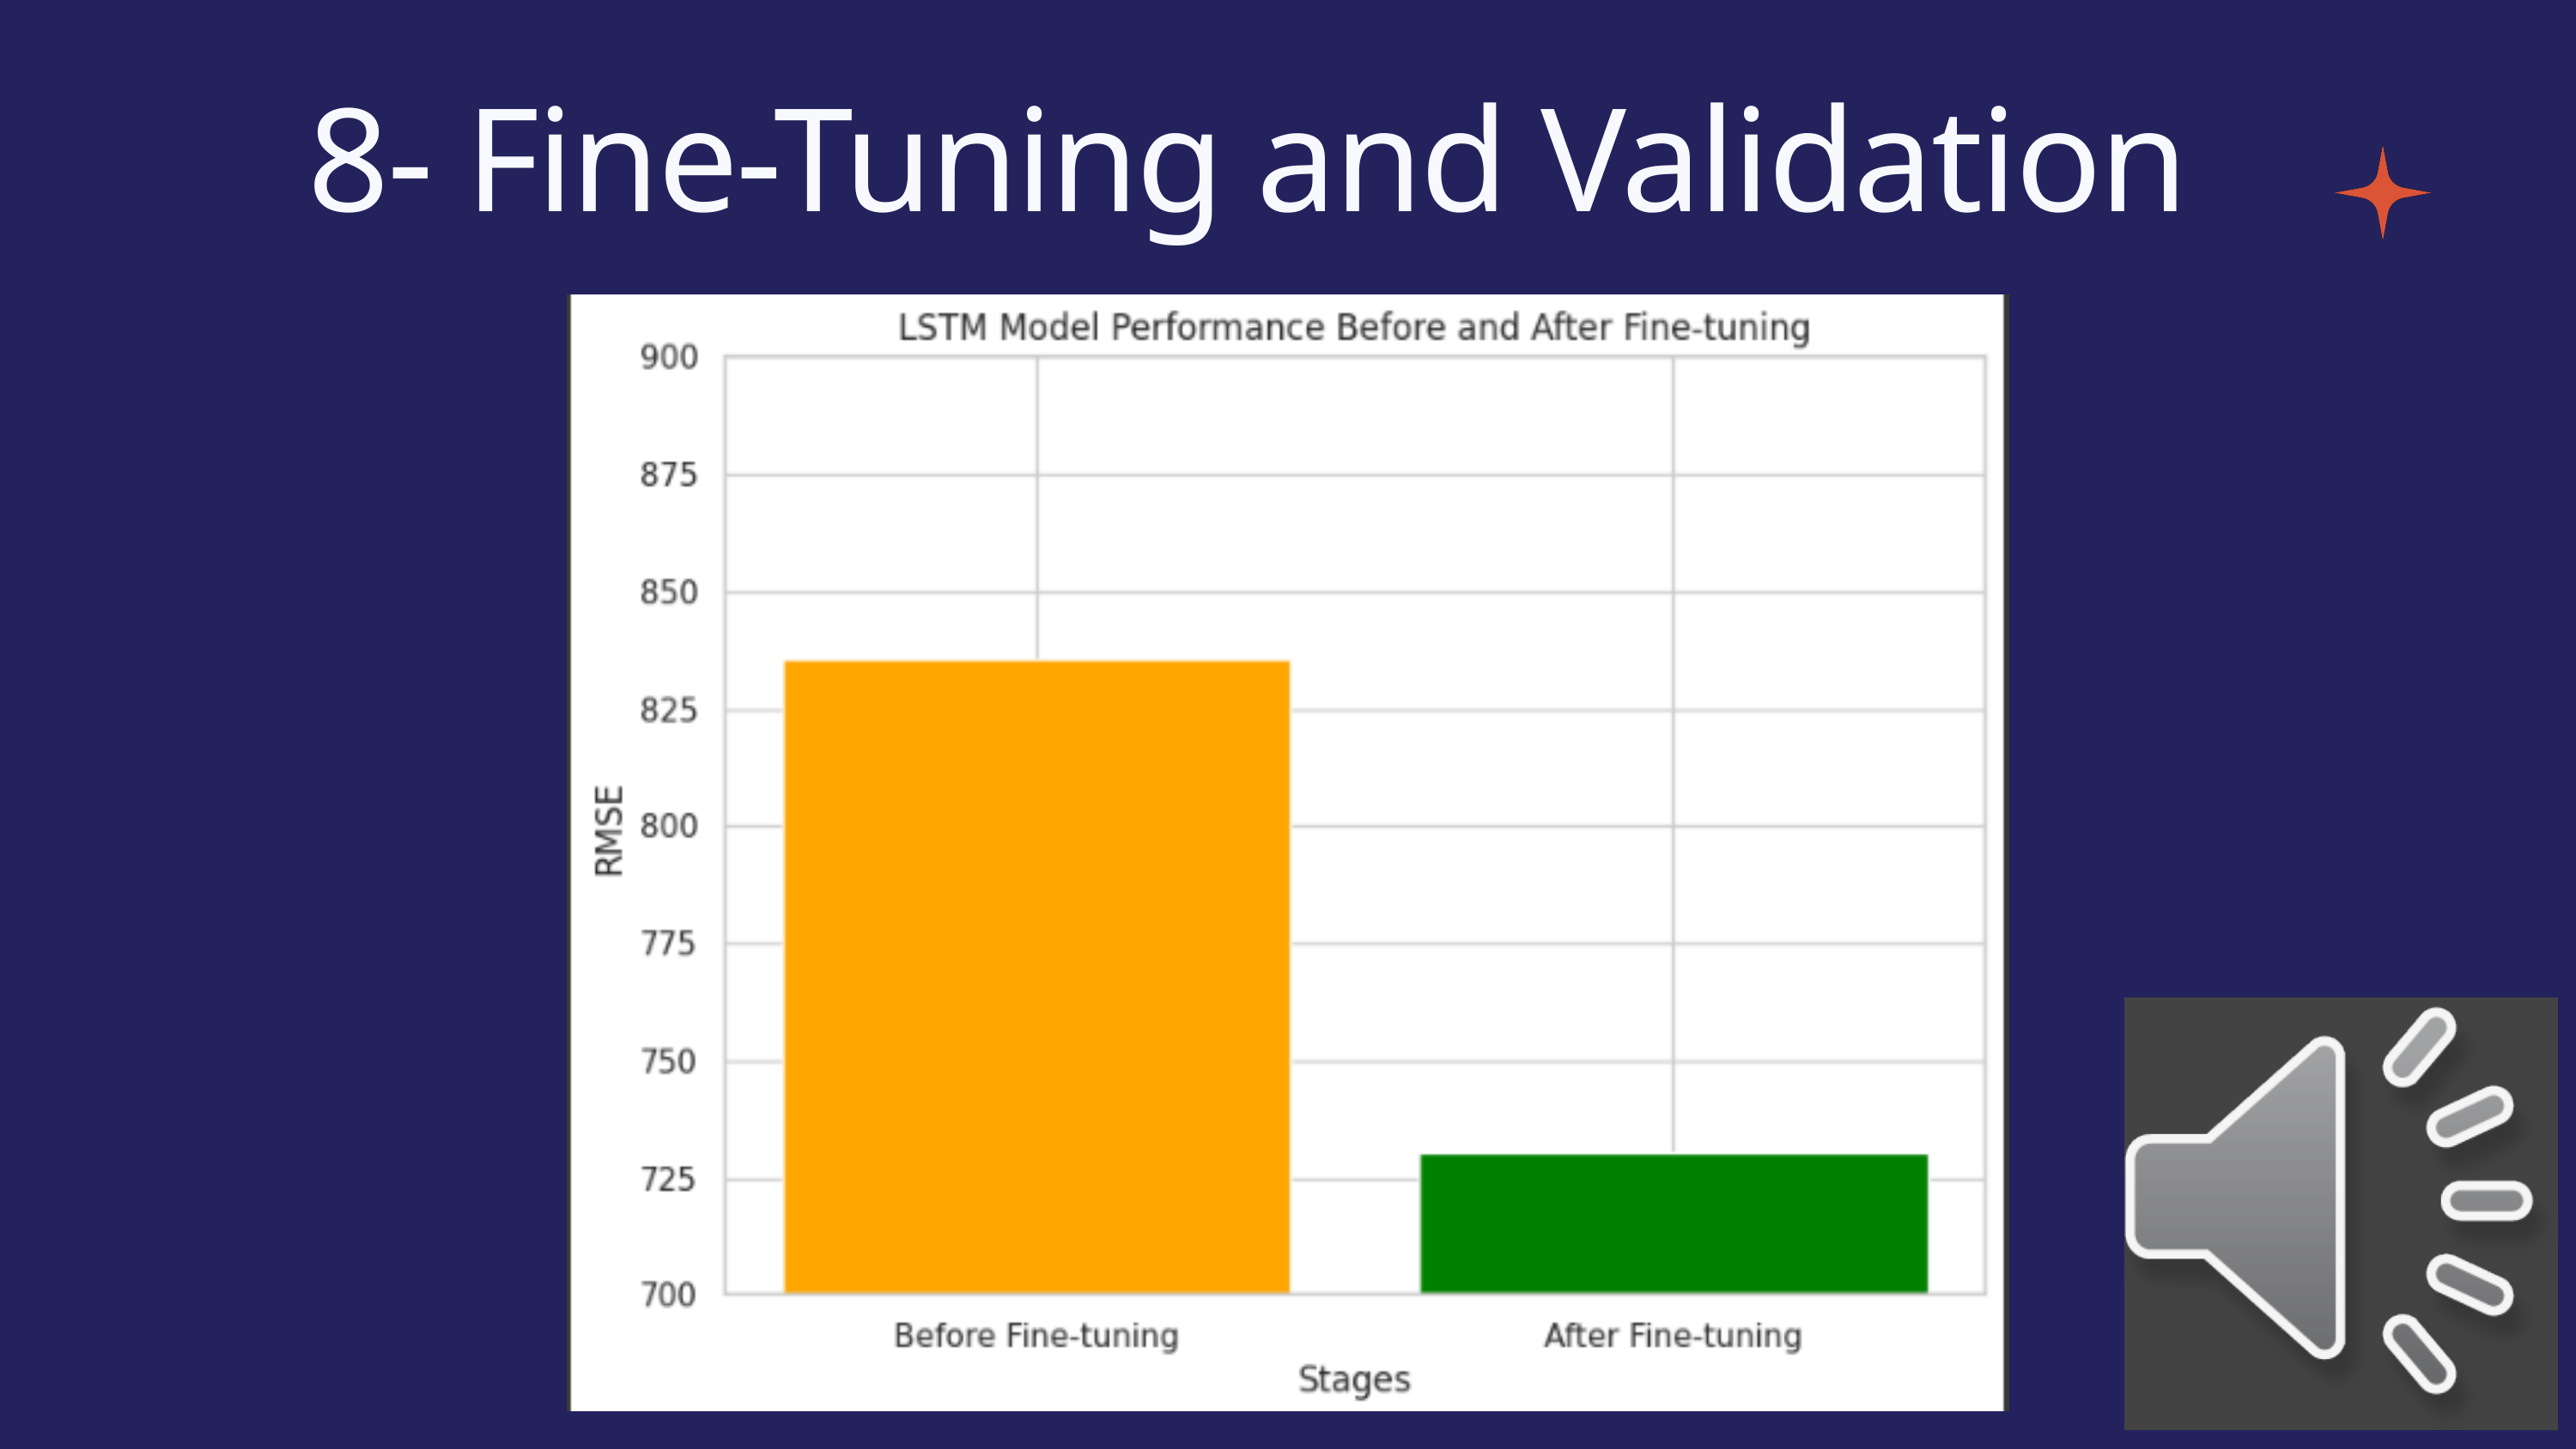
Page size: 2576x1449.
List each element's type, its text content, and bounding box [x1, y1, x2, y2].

picture [2123, 996, 2560, 1432]
text_box [2334, 144, 2432, 241]
picture [566, 294, 2010, 1411]
text_box 8- Fine-Tuning and Validation [307, 99, 2384, 240]
